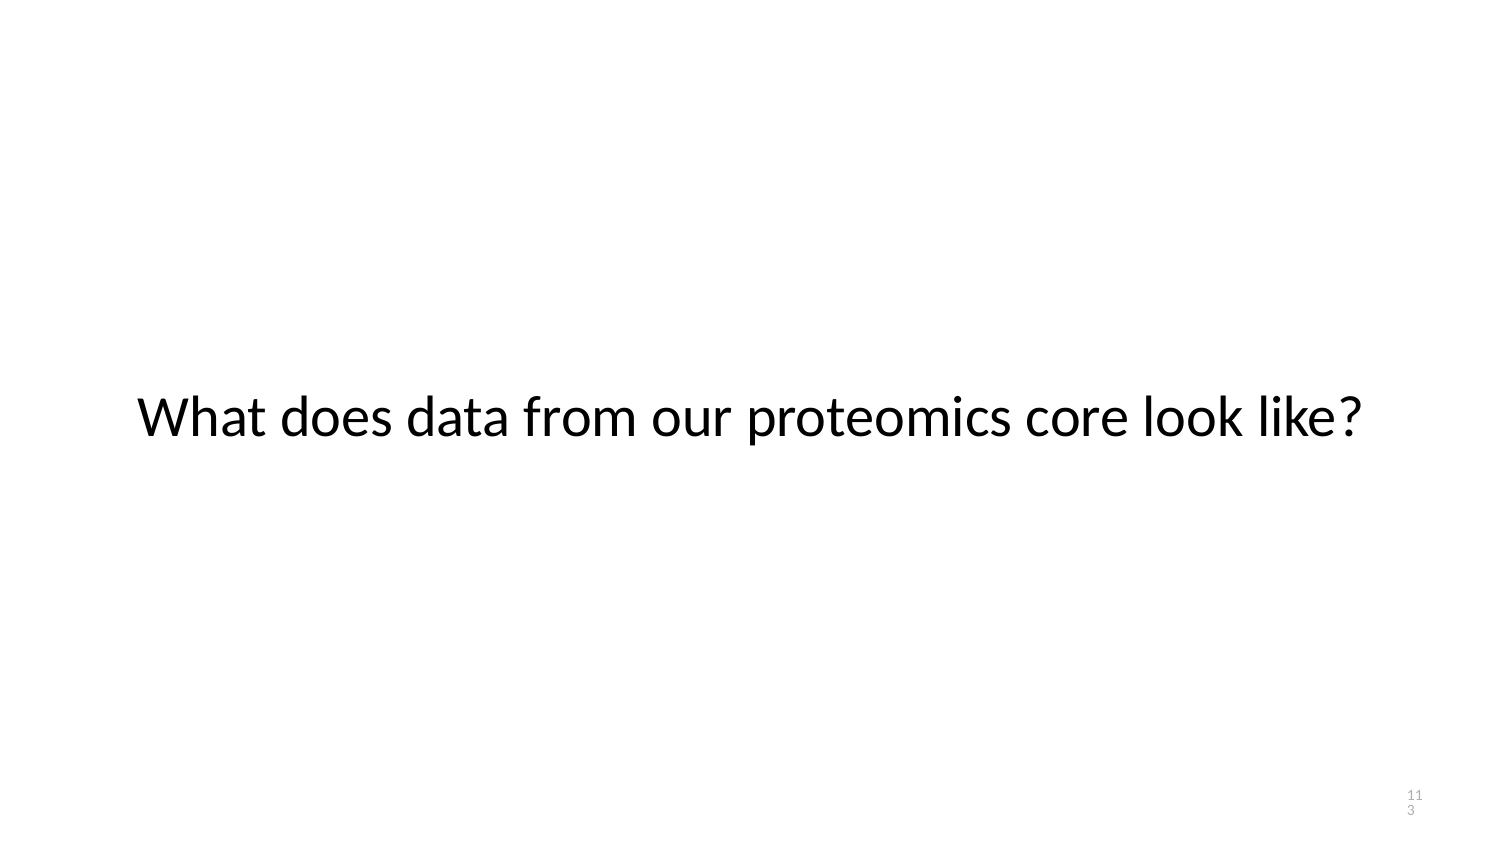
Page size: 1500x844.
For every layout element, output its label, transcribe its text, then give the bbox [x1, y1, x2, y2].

text_box What does data from our proteomics core look like? [49, 378, 1451, 465]
slide_number 113 [1406, 784, 1425, 803]
